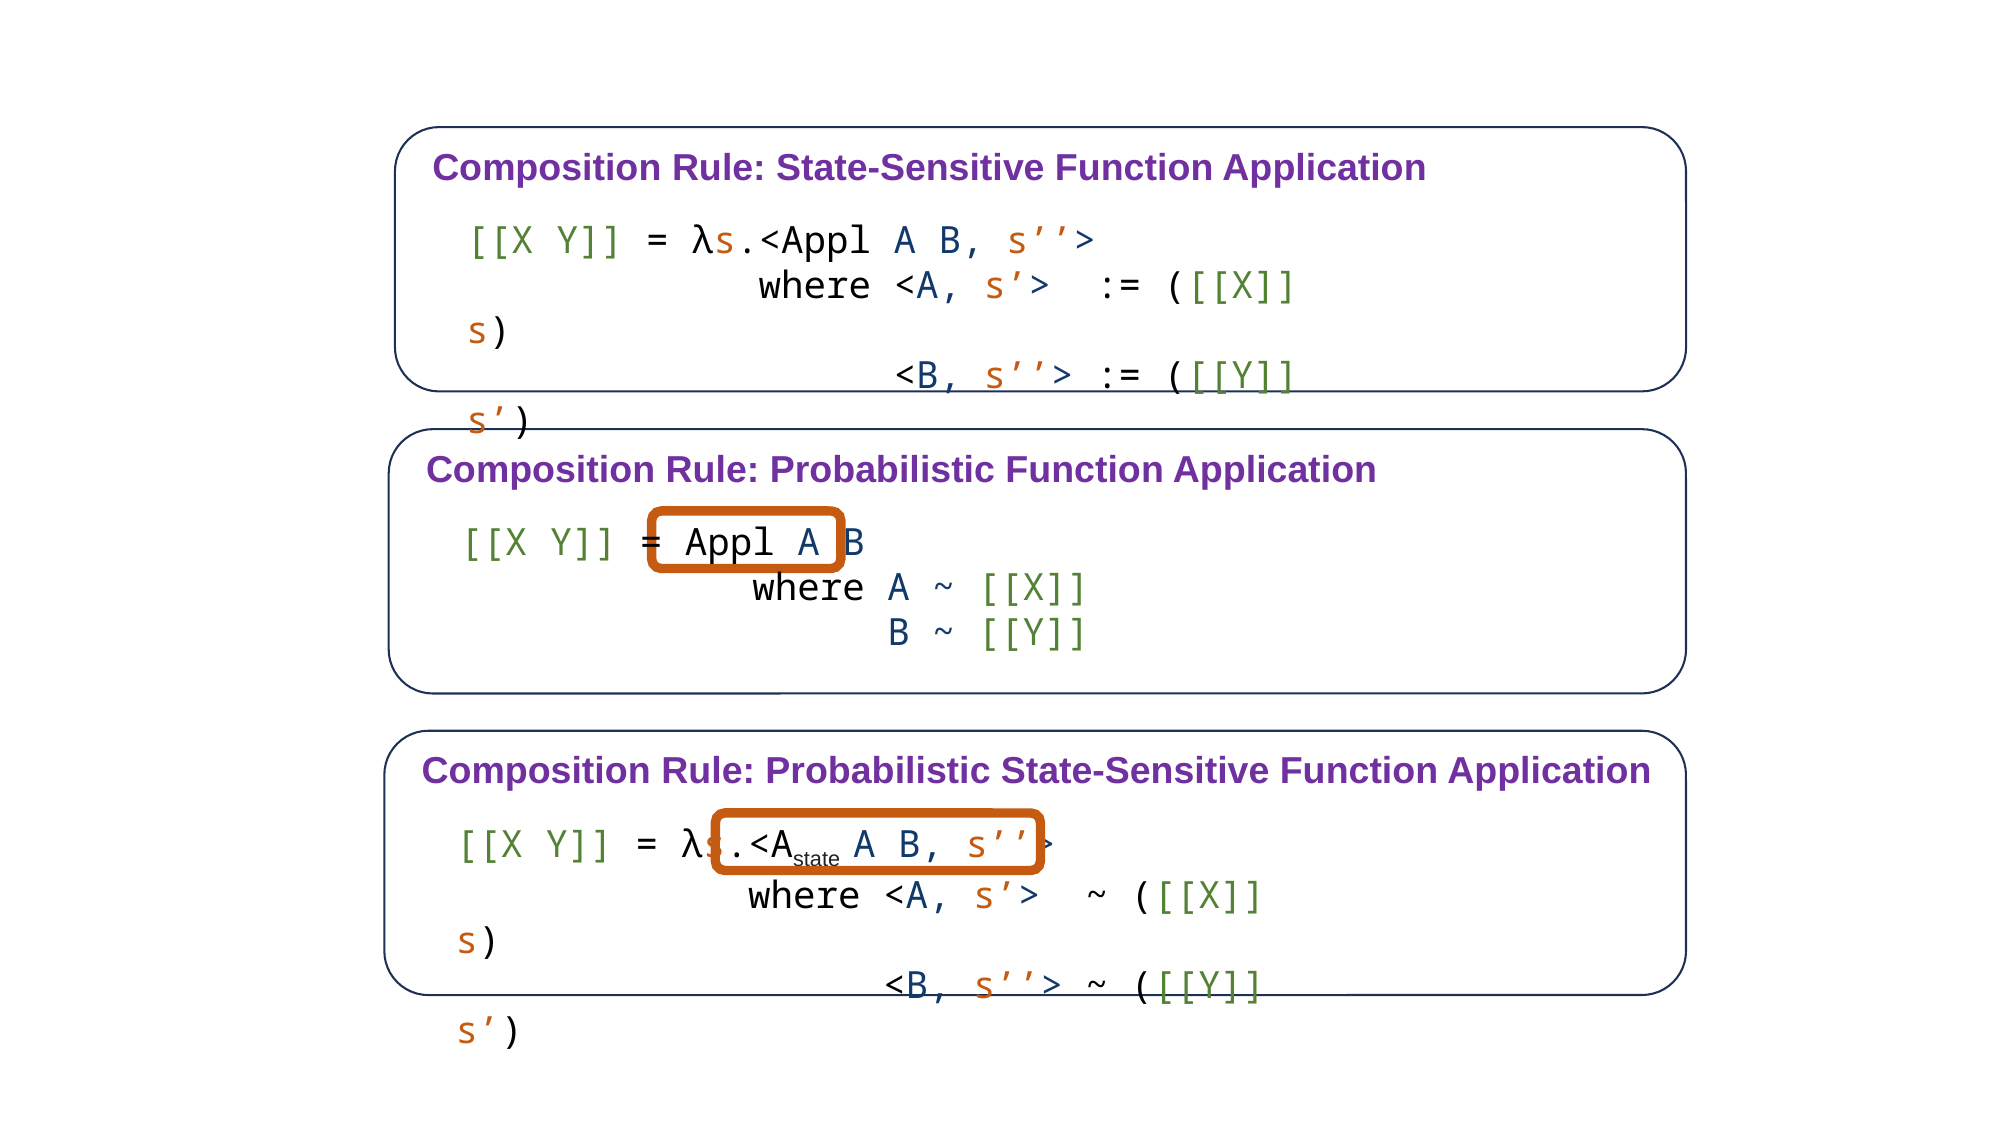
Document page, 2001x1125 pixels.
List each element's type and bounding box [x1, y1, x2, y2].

text_box [394, 127, 1687, 392]
text_box [388, 429, 1686, 694]
text_box [384, 730, 1686, 996]
